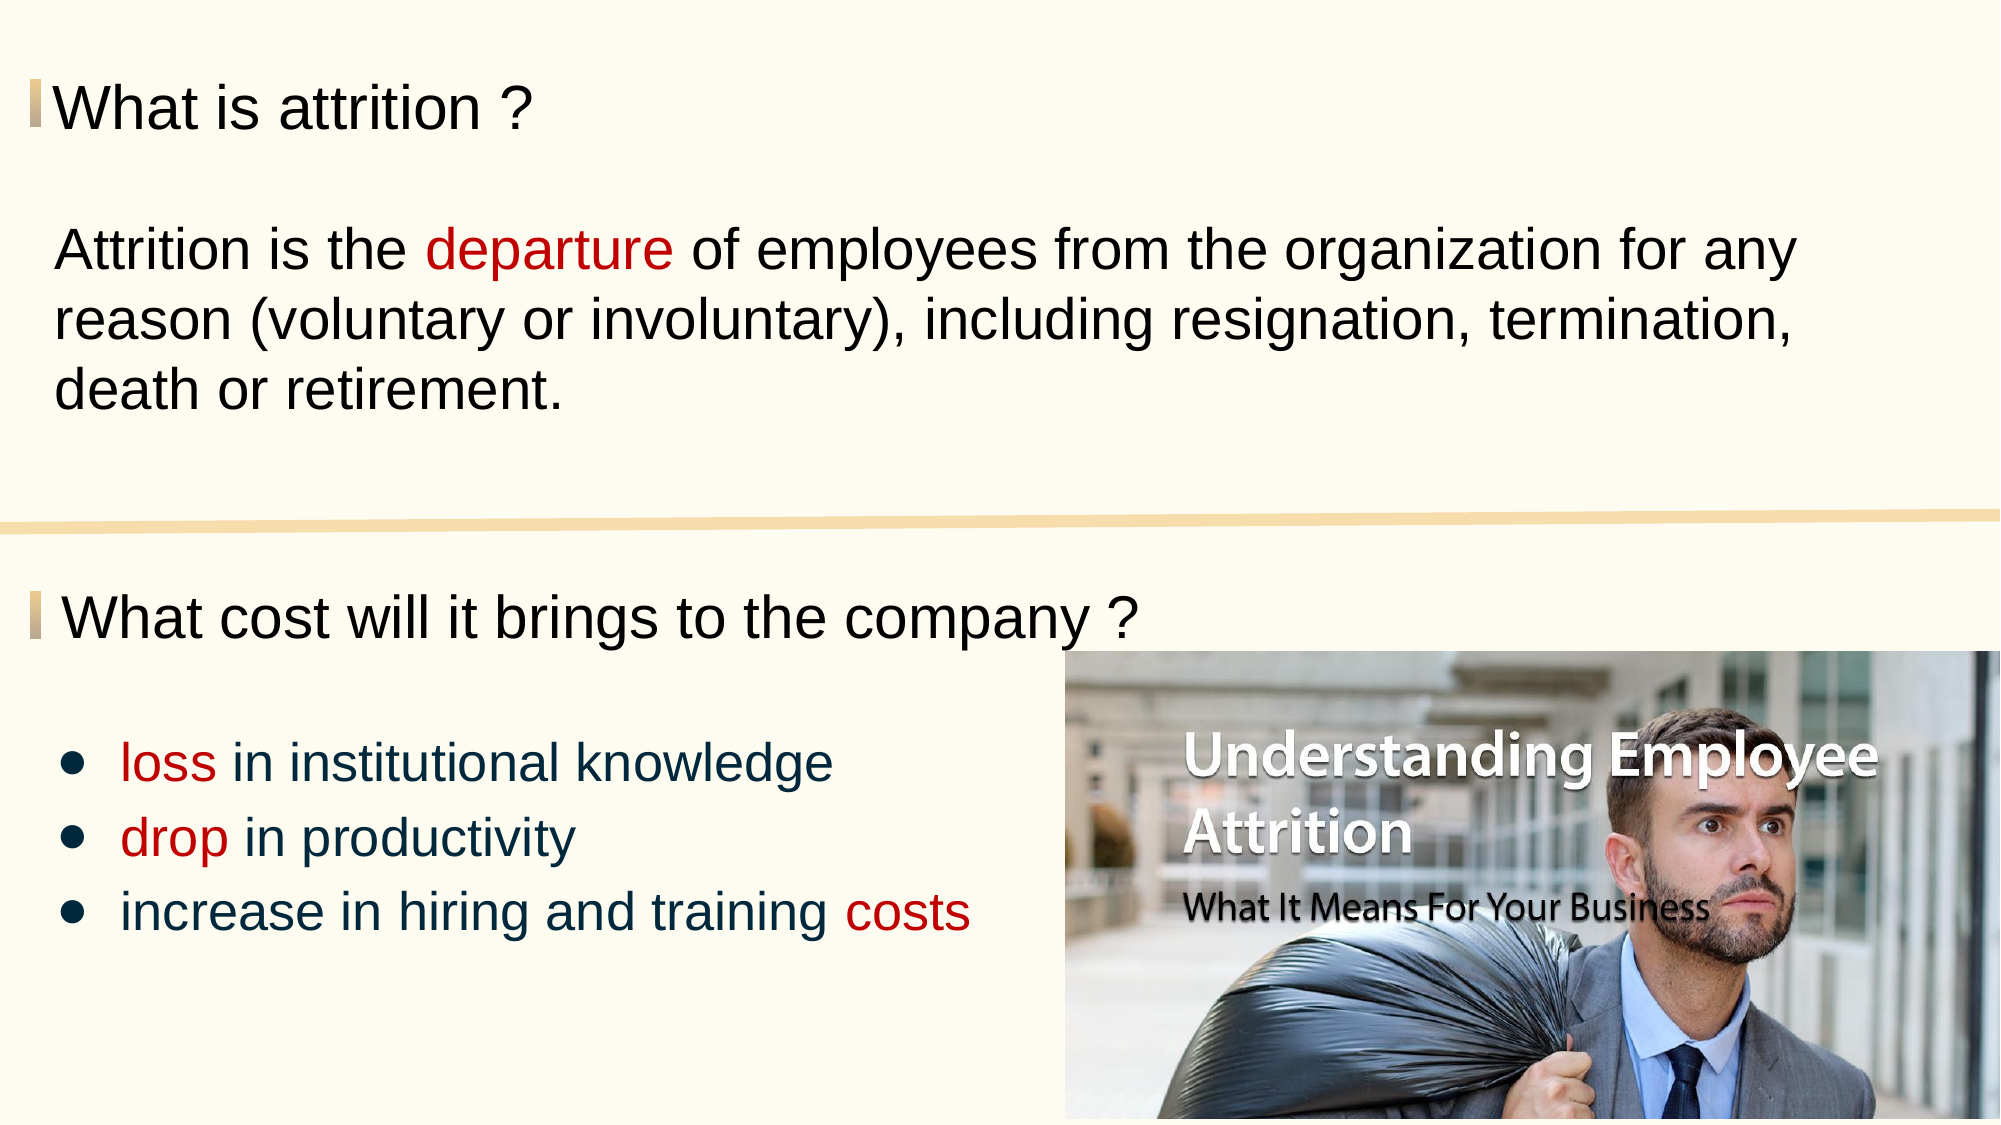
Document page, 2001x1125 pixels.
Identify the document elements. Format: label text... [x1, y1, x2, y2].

text_box [99, 850, 469, 917]
picture [30, 591, 42, 639]
picture [30, 78, 42, 127]
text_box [0, 514, 2000, 529]
picture [1065, 650, 2000, 1119]
text_box Attrition is the departure of employees from the organization for any reason (voluntary or involuntary), including resignation, termination, death or retirement. [39, 196, 1879, 436]
text_box What is attrition ? [37, 51, 593, 157]
text_box loss in institutional knowledge drop in productivity increase in hiring and training costs [30, 702, 1060, 957]
text_box What cost will it brings to the company ? [46, 563, 1826, 666]
